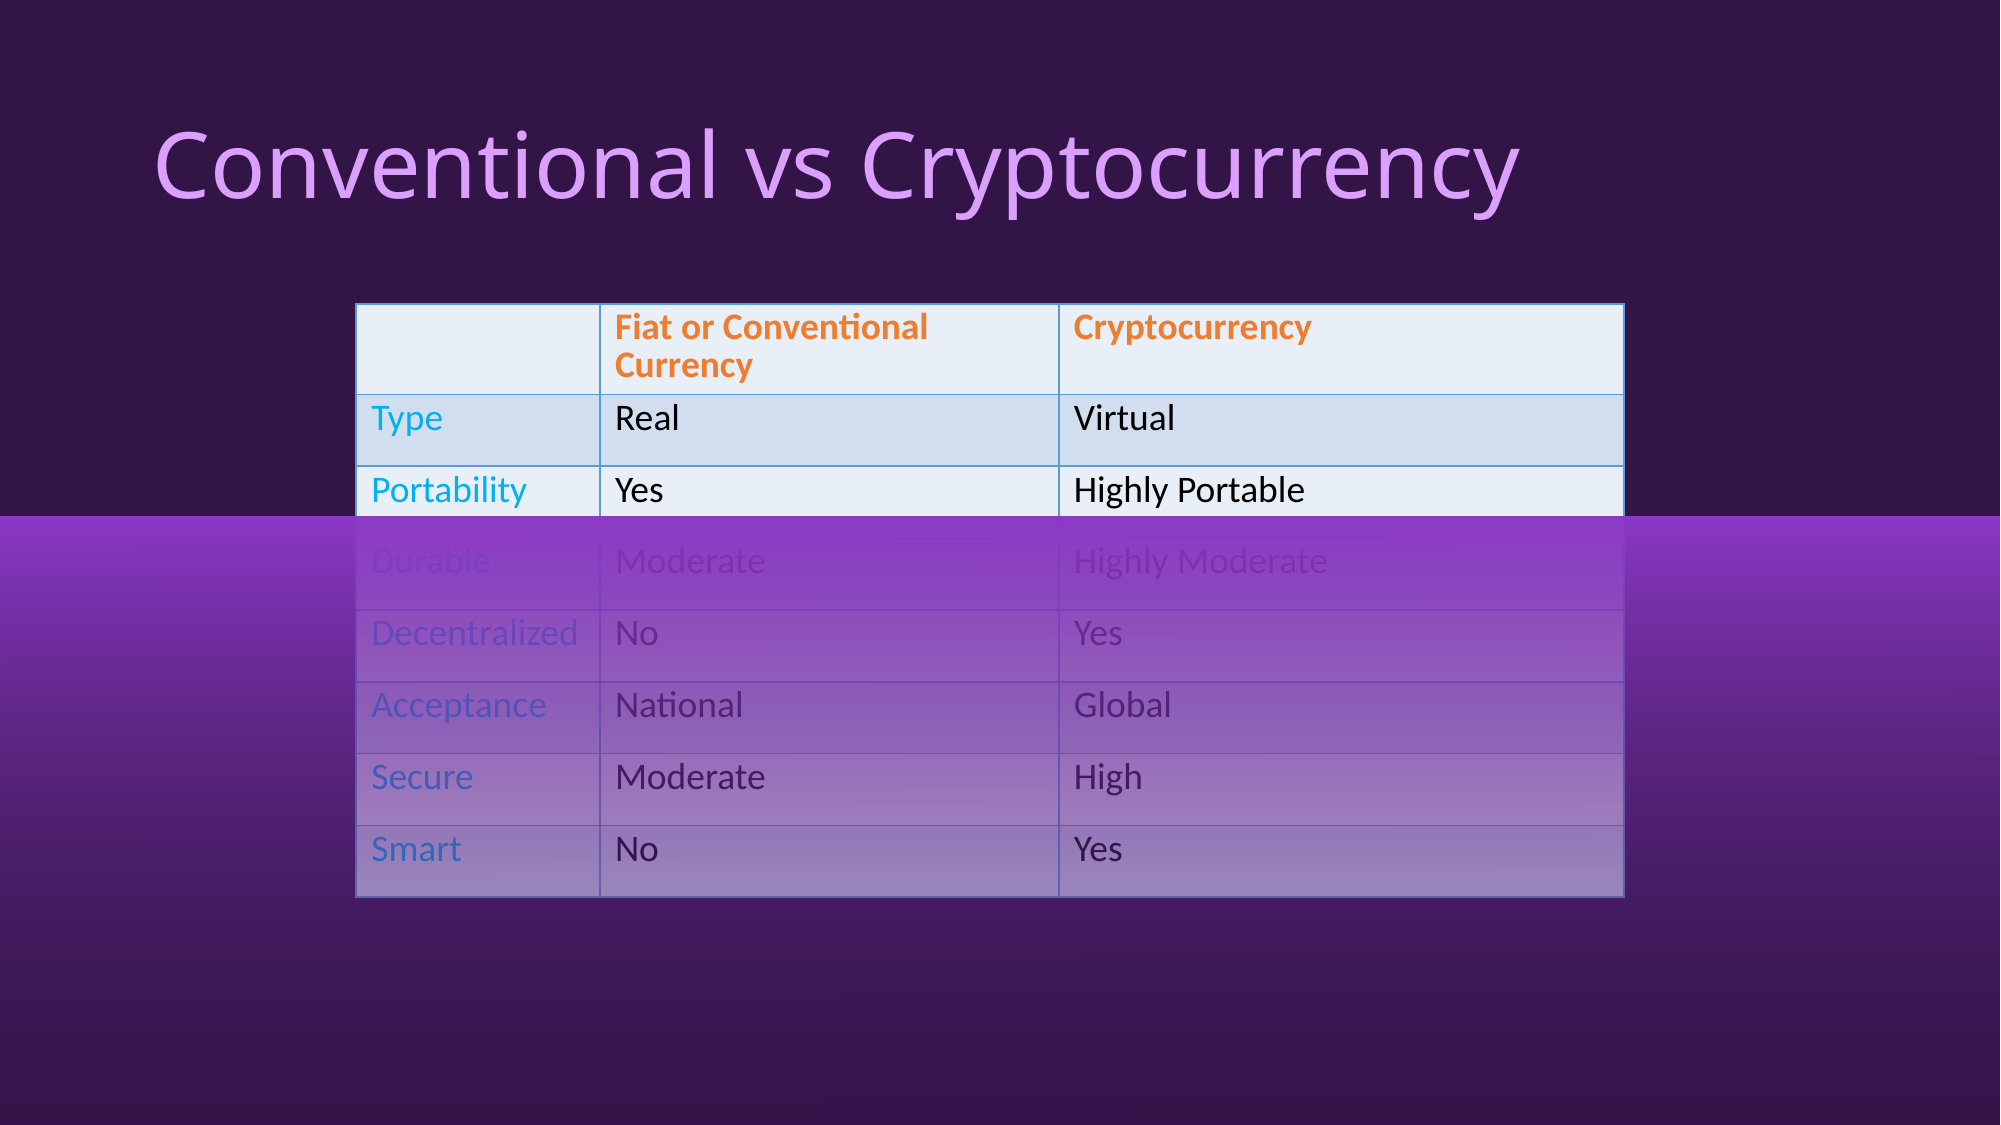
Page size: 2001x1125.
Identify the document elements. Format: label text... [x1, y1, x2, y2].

table_cell Type [357, 395, 599, 465]
title Conventional vs Cryptocurrency [137, 59, 1863, 278]
table_cell Yes [601, 467, 1058, 516]
table_header Cryptocurrency [1060, 305, 1623, 394]
text_box [0, 516, 2000, 1125]
table_cell Highly Portable [1060, 467, 1623, 516]
table_header Fiat or Conventional Currency [601, 305, 1058, 394]
table_cell Virtual [1060, 395, 1623, 465]
table_header [357, 305, 599, 394]
table_cell Portability [357, 467, 599, 516]
table_cell Real [601, 395, 1058, 465]
